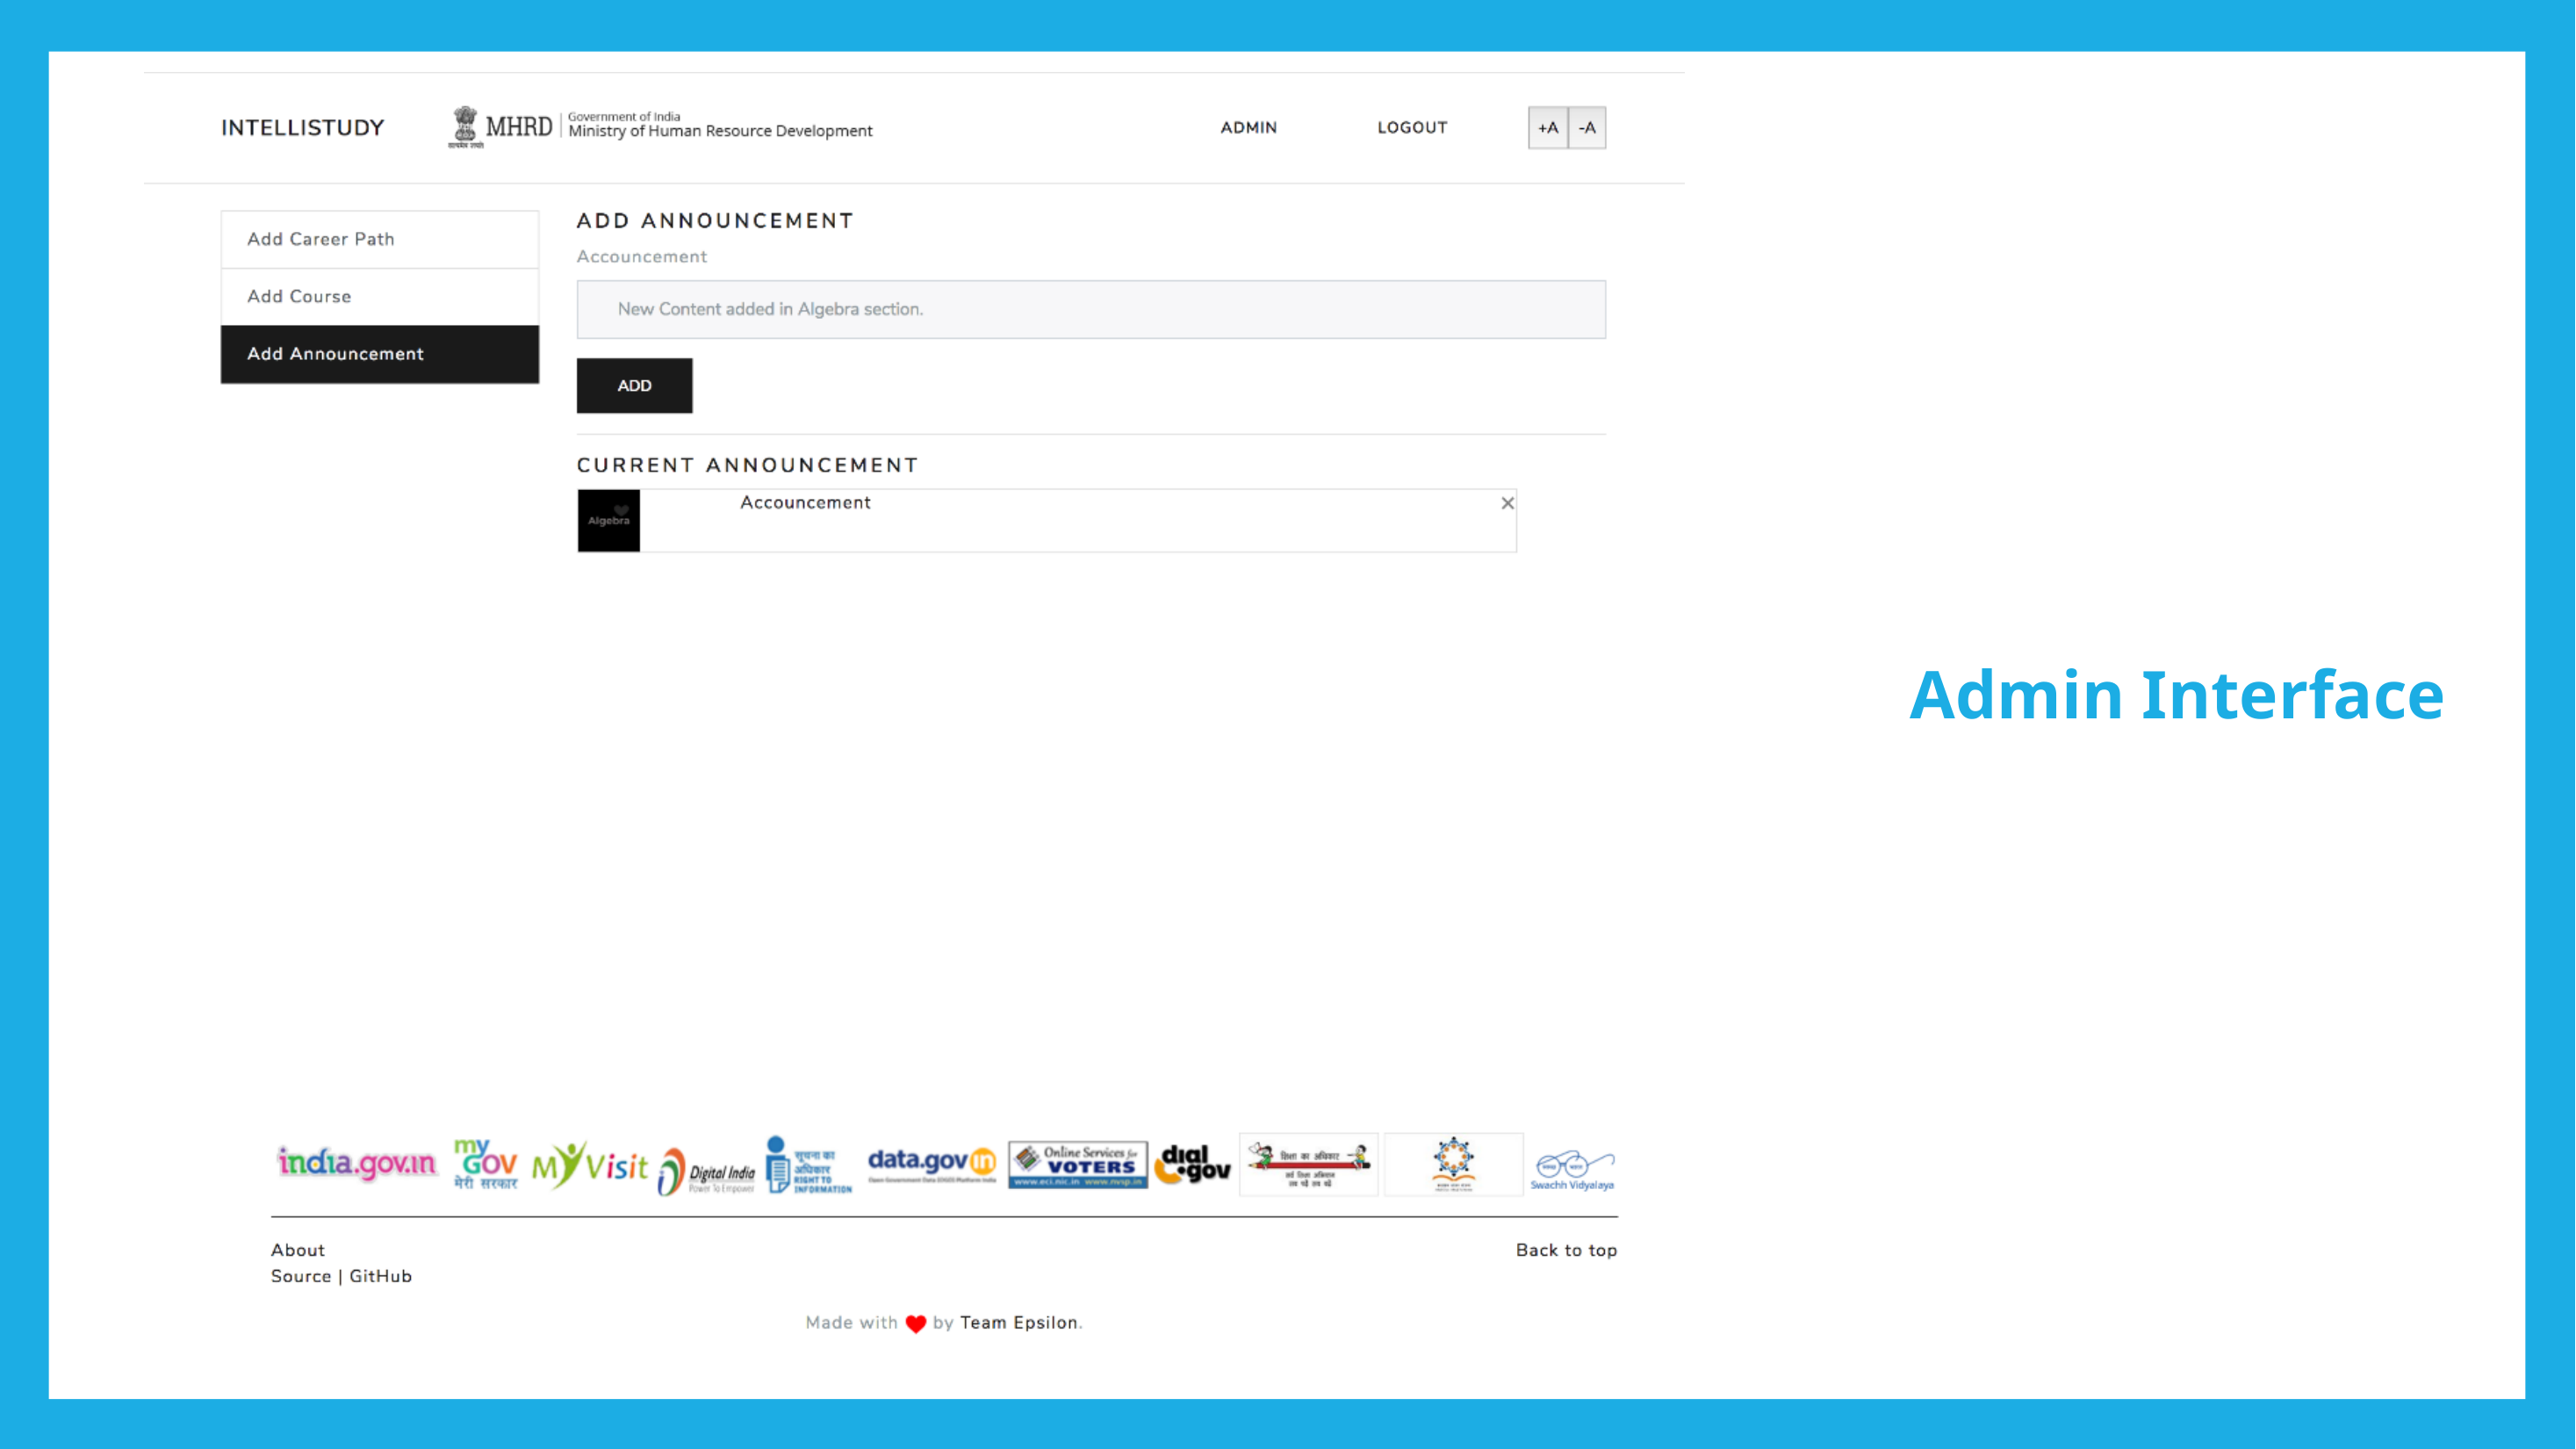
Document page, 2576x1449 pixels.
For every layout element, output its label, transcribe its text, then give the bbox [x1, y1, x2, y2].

text_box Admin Interface [1896, 386, 2538, 1009]
picture [143, 71, 1685, 1349]
